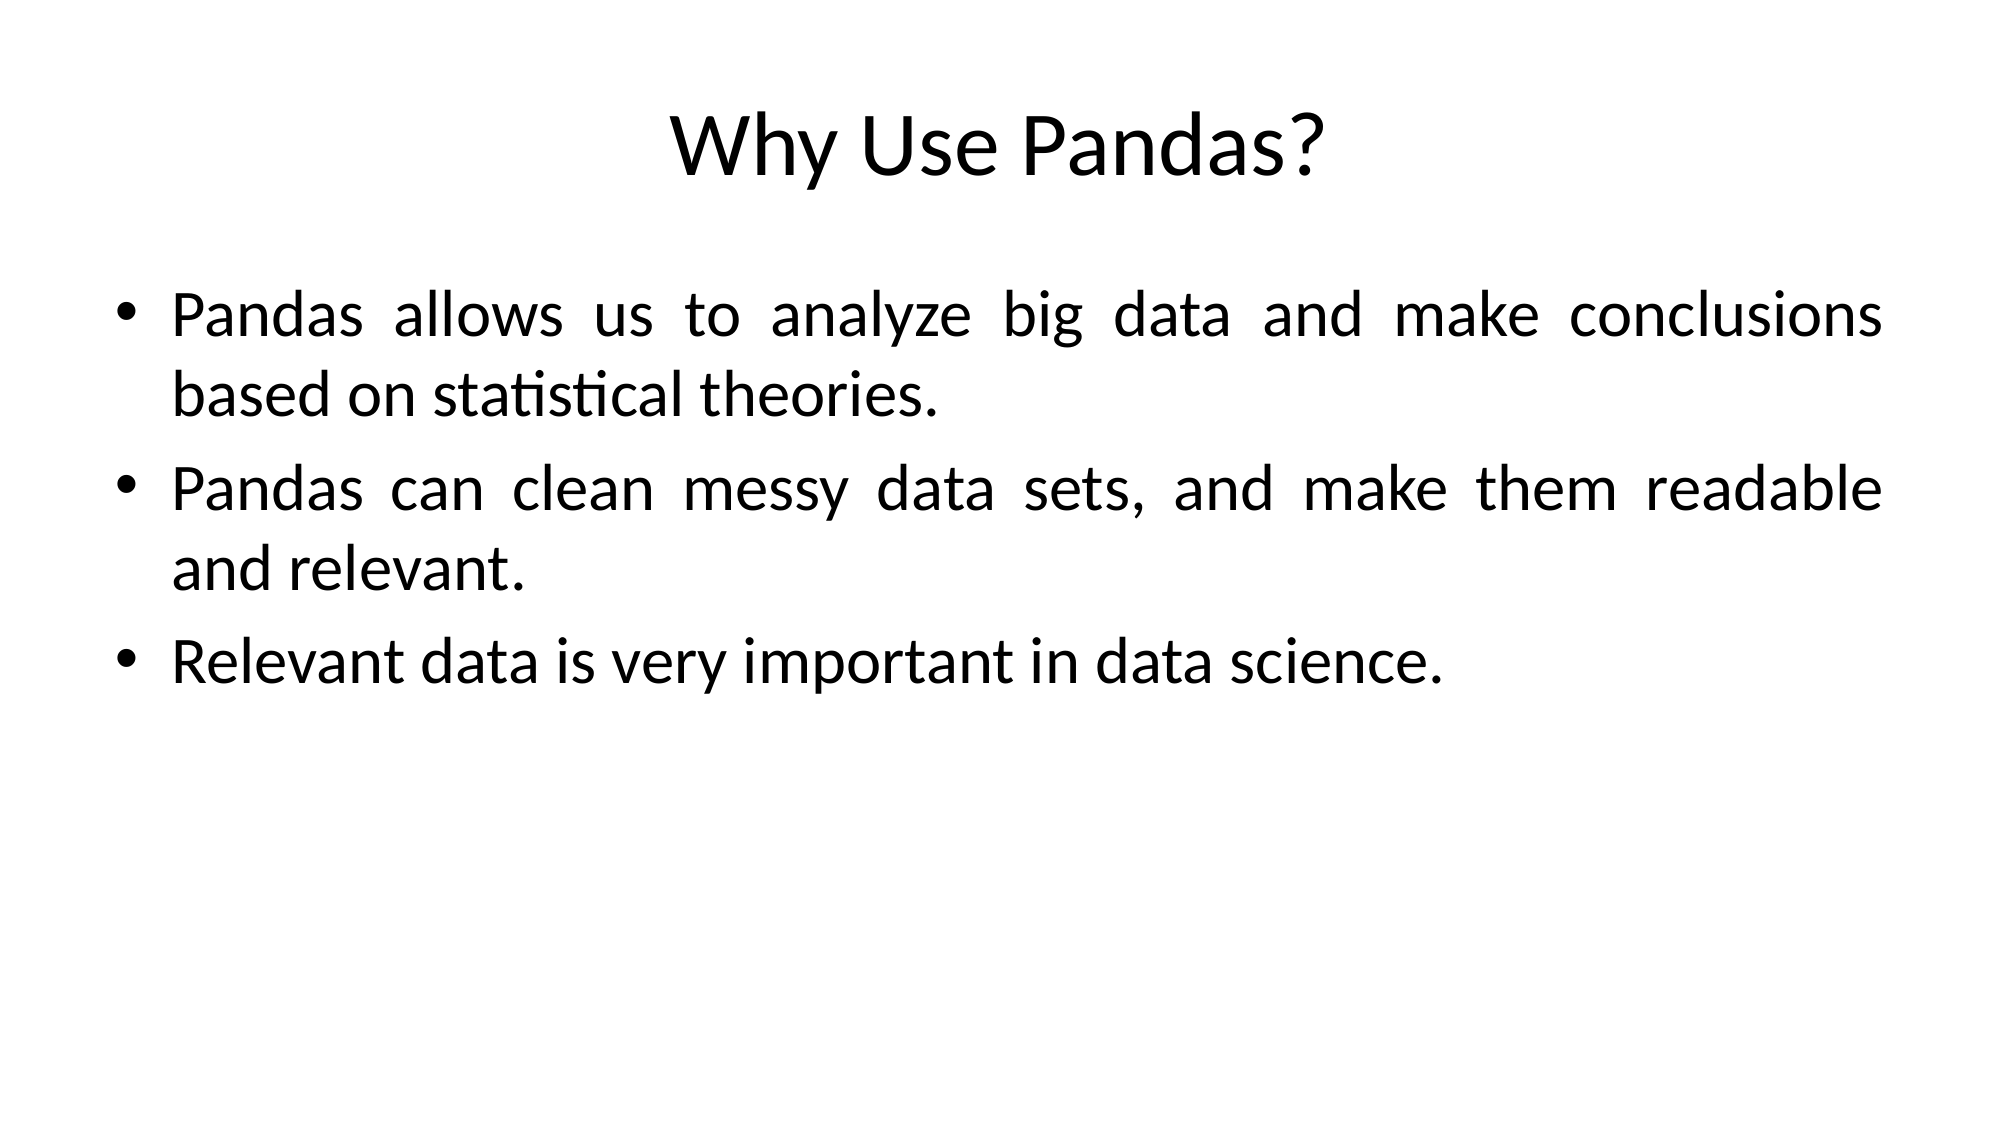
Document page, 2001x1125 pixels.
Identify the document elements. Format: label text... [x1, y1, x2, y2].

list Pandas allows us to analyze big data and make conclusions based on statistical theories. Pandas can clean messy data sets, and make them readable and relevant. Relevant data is very important in data science. [99, 262, 1900, 1005]
title Why Use Pandas? [99, 45, 1900, 233]
